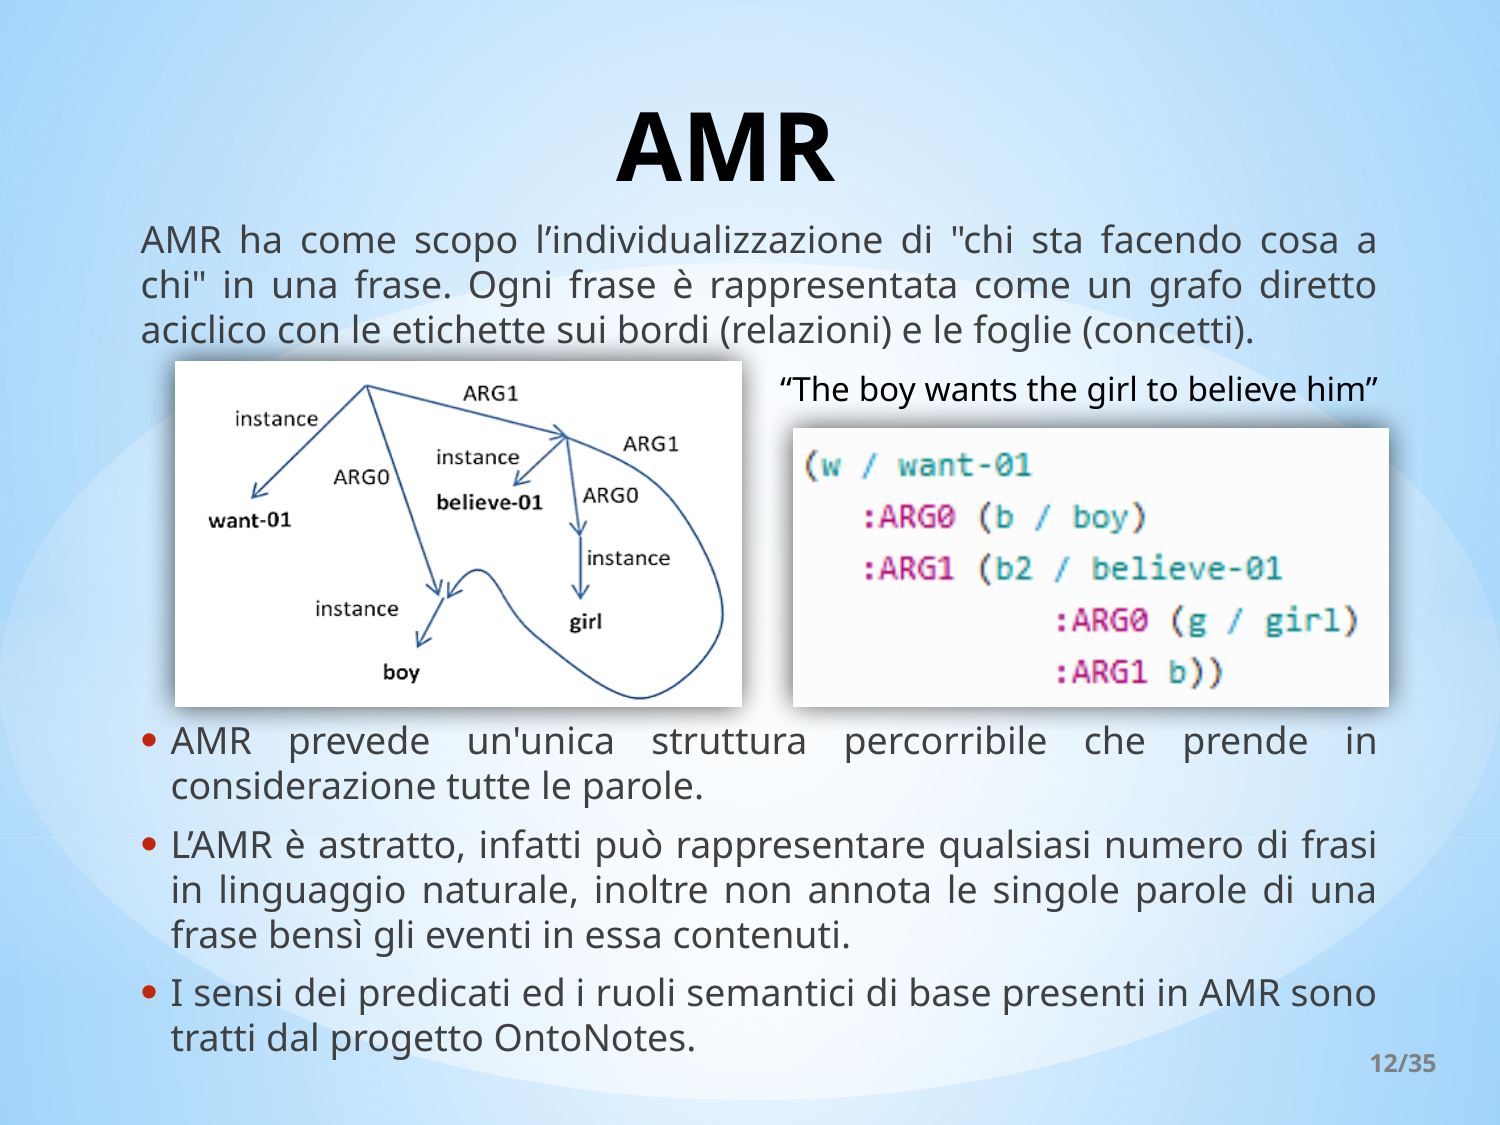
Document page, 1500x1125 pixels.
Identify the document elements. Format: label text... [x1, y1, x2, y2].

slide_number 12/35 [1151, 1035, 1452, 1095]
title AMR [123, 78, 1329, 208]
picture [175, 361, 742, 707]
picture [793, 428, 1390, 707]
list AMR ha come scopo l’individualizzazione di "chi sta facendo cosa a chi" in una frase. Ogni frase è rappresentata come un grafo diretto aciclico con le etichette sui bordi (relazioni) e le foglie (concetti). “The boy wants the girl to believe him” AMR prevede un'unica struttura percorribile che prende in considerazione tutte le parole. L’AMR è astratto, infatti può rappresentare qualsiasi numero di frasi in linguaggio naturale, inoltre non annota le singole parole di una frase bensì gli eventi in essa contenuti. I sensi dei predicati ed i ruoli semantici di base presenti in AMR sono tratti dal progetto OntoNotes. [118, 208, 1394, 1071]
